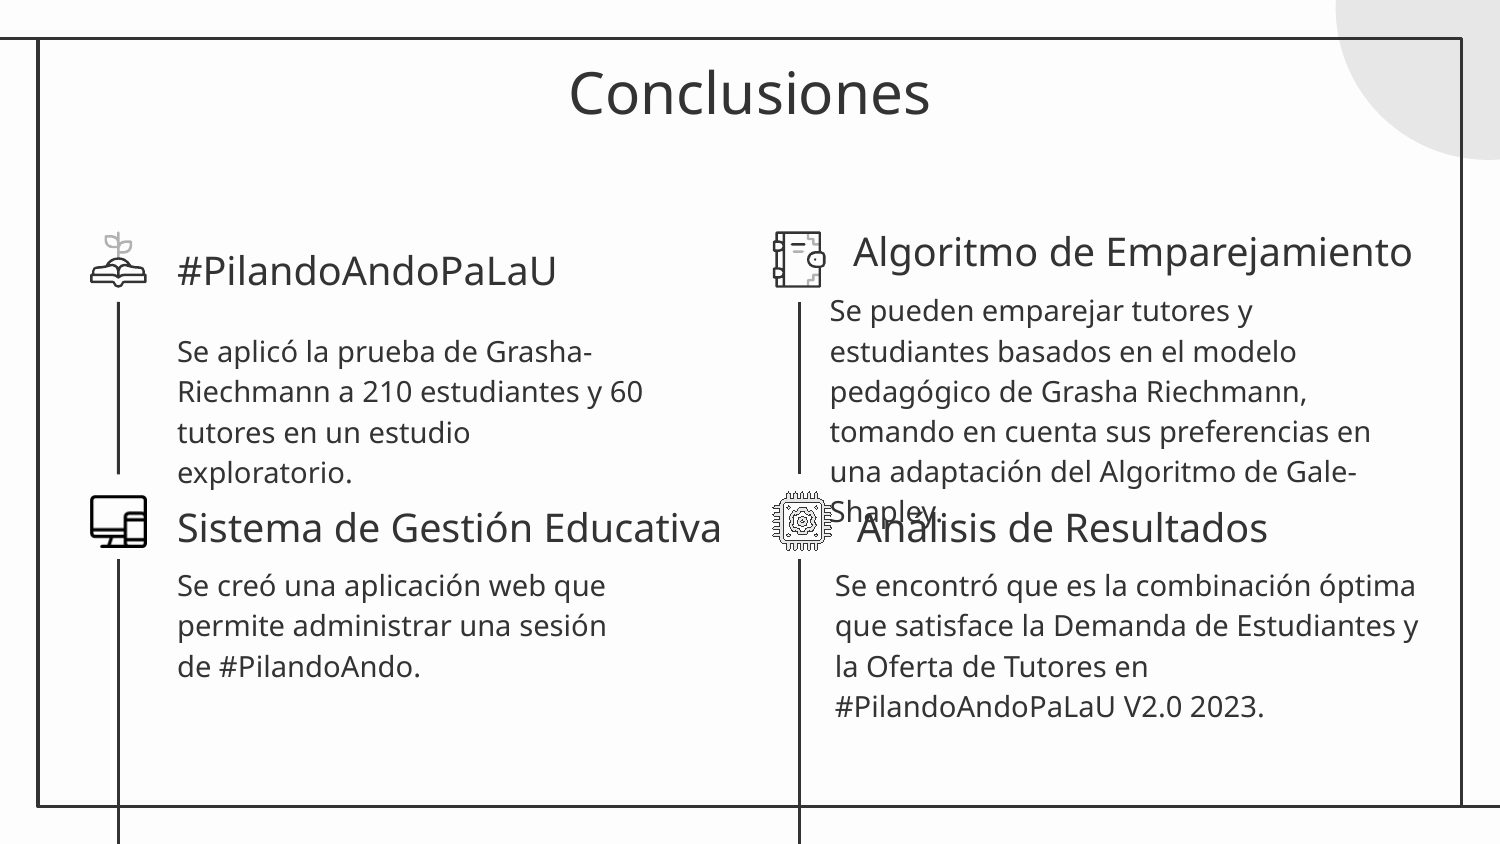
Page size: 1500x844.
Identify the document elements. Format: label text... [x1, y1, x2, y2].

subtitle Se creó una aplicación web que permite administrar una sesión de #PilandoAndo. [162, 566, 637, 697]
subtitle Se aplicó la prueba de Grasha-Riechmann a 210 estudiantes y 60 tutores en un estudio exploratorio. [162, 313, 660, 463]
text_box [772, 231, 826, 288]
title Conclusiones [118, 41, 1382, 136]
subtitle Análisis de Resultados [841, 507, 1353, 566]
subtitle #PilandoAndoPaLaU [162, 250, 603, 309]
text_box [76, 217, 161, 302]
subtitle Sistema de Gestión Educativa [162, 494, 753, 566]
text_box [89, 231, 147, 288]
picture [90, 495, 147, 548]
subtitle Algoritmo de Emparejamiento [838, 224, 1439, 290]
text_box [772, 491, 832, 552]
subtitle Se pueden emparejar tutores y estudiantes basados en el modelo pedagógico de Grasha Riechmann, tomando en cuenta sus preferencias en una adaptación del Algoritmo de Gale-Shapley. [814, 272, 1430, 484]
